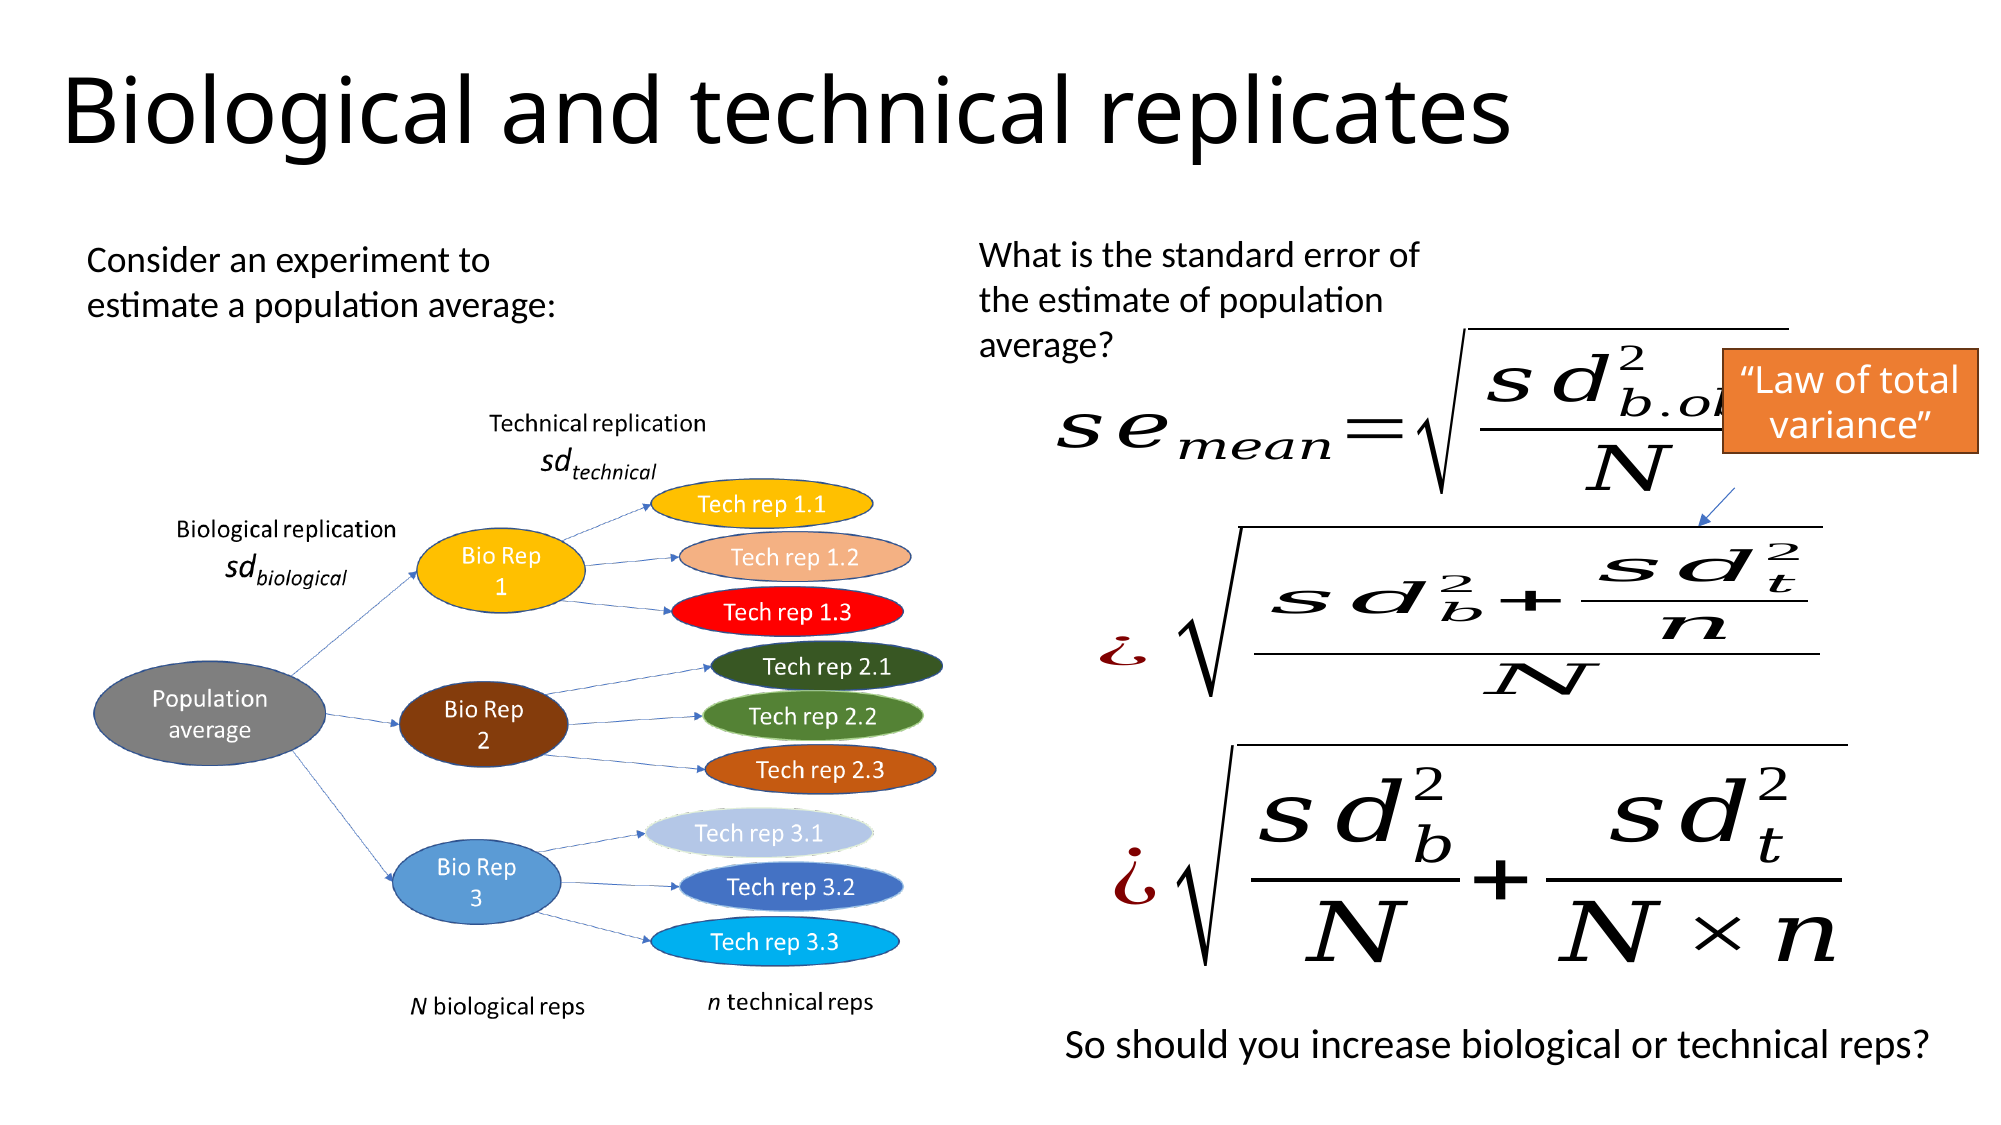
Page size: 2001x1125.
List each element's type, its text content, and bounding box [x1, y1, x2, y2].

text_box “Law of total variance” [1722, 348, 1979, 454]
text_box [1698, 487, 1735, 527]
picture [93, 398, 943, 1037]
title Biological and technical replicates [45, 5, 1771, 223]
text_box What is the standard error of the estimate of population average? [964, 222, 1465, 463]
text_box Consider an experiment to estimate a population average: [72, 227, 596, 423]
text_box So should you increase biological or technical reps? [1050, 1009, 1952, 1075]
text_box [1465, 388, 1722, 449]
